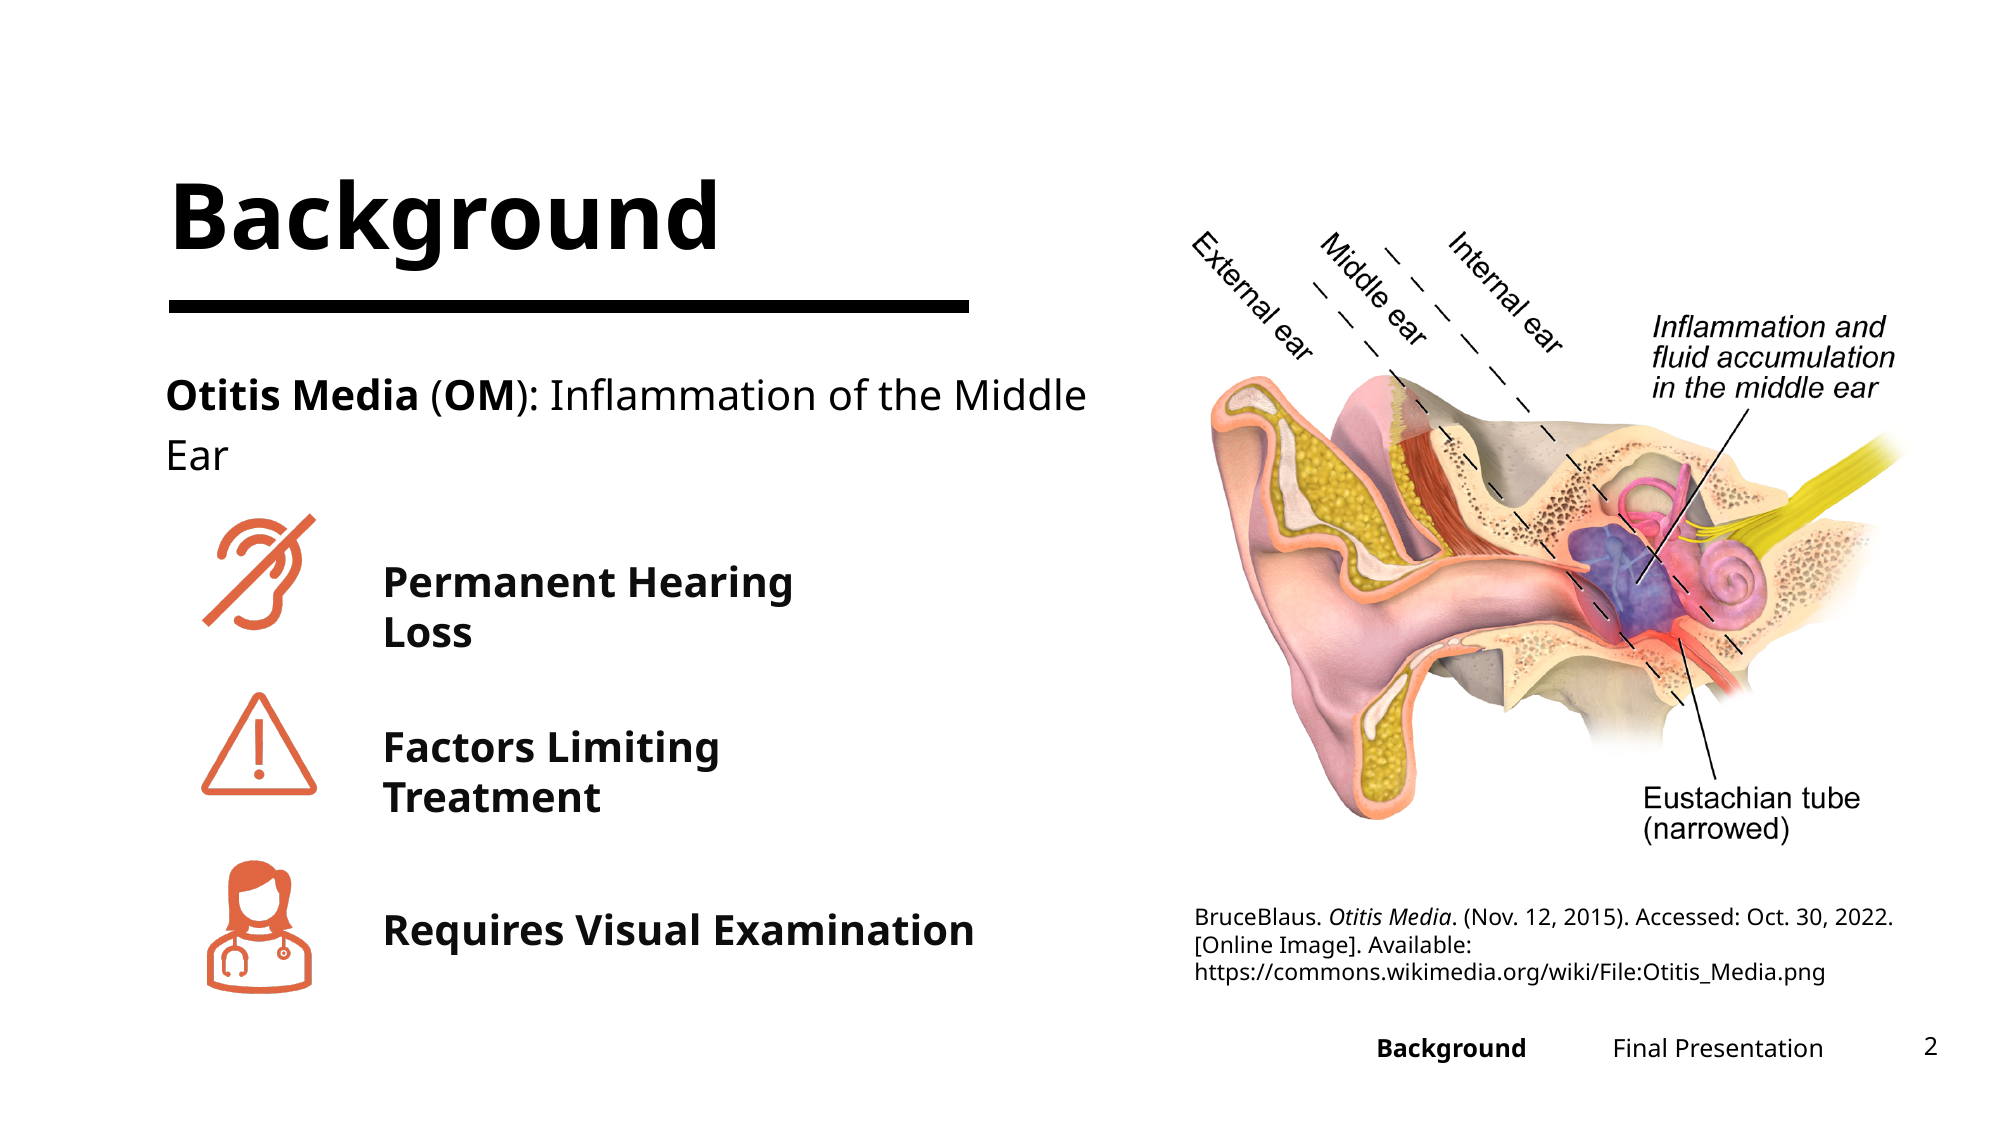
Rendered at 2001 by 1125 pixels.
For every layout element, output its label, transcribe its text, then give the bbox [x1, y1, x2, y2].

text_box BruceBlaus. Otitis Media. (Nov. 12, 2015). Accessed: Oct. 30, 2022. [Online Image]. Available: https://commons.wikimedia.org/wiki/File:Otitis_Media.png [1179, 895, 1938, 993]
text_box Permanent Hearing Loss [367, 548, 911, 664]
picture [183, 496, 335, 648]
text_box Otitis Media (OM): Inflammation of the Middle Ear [150, 351, 1131, 487]
picture [1160, 202, 1921, 888]
slide_number Final Presentation [1612, 1032, 1863, 1063]
footer Background [1361, 1032, 1602, 1063]
picture [178, 845, 340, 1007]
picture [197, 681, 321, 806]
text_box Requires Visual Examination [367, 895, 1001, 961]
slide_number 2 [1885, 1032, 1954, 1063]
title Background [168, 163, 969, 270]
text_box Factors Limiting Treatment [367, 713, 958, 829]
